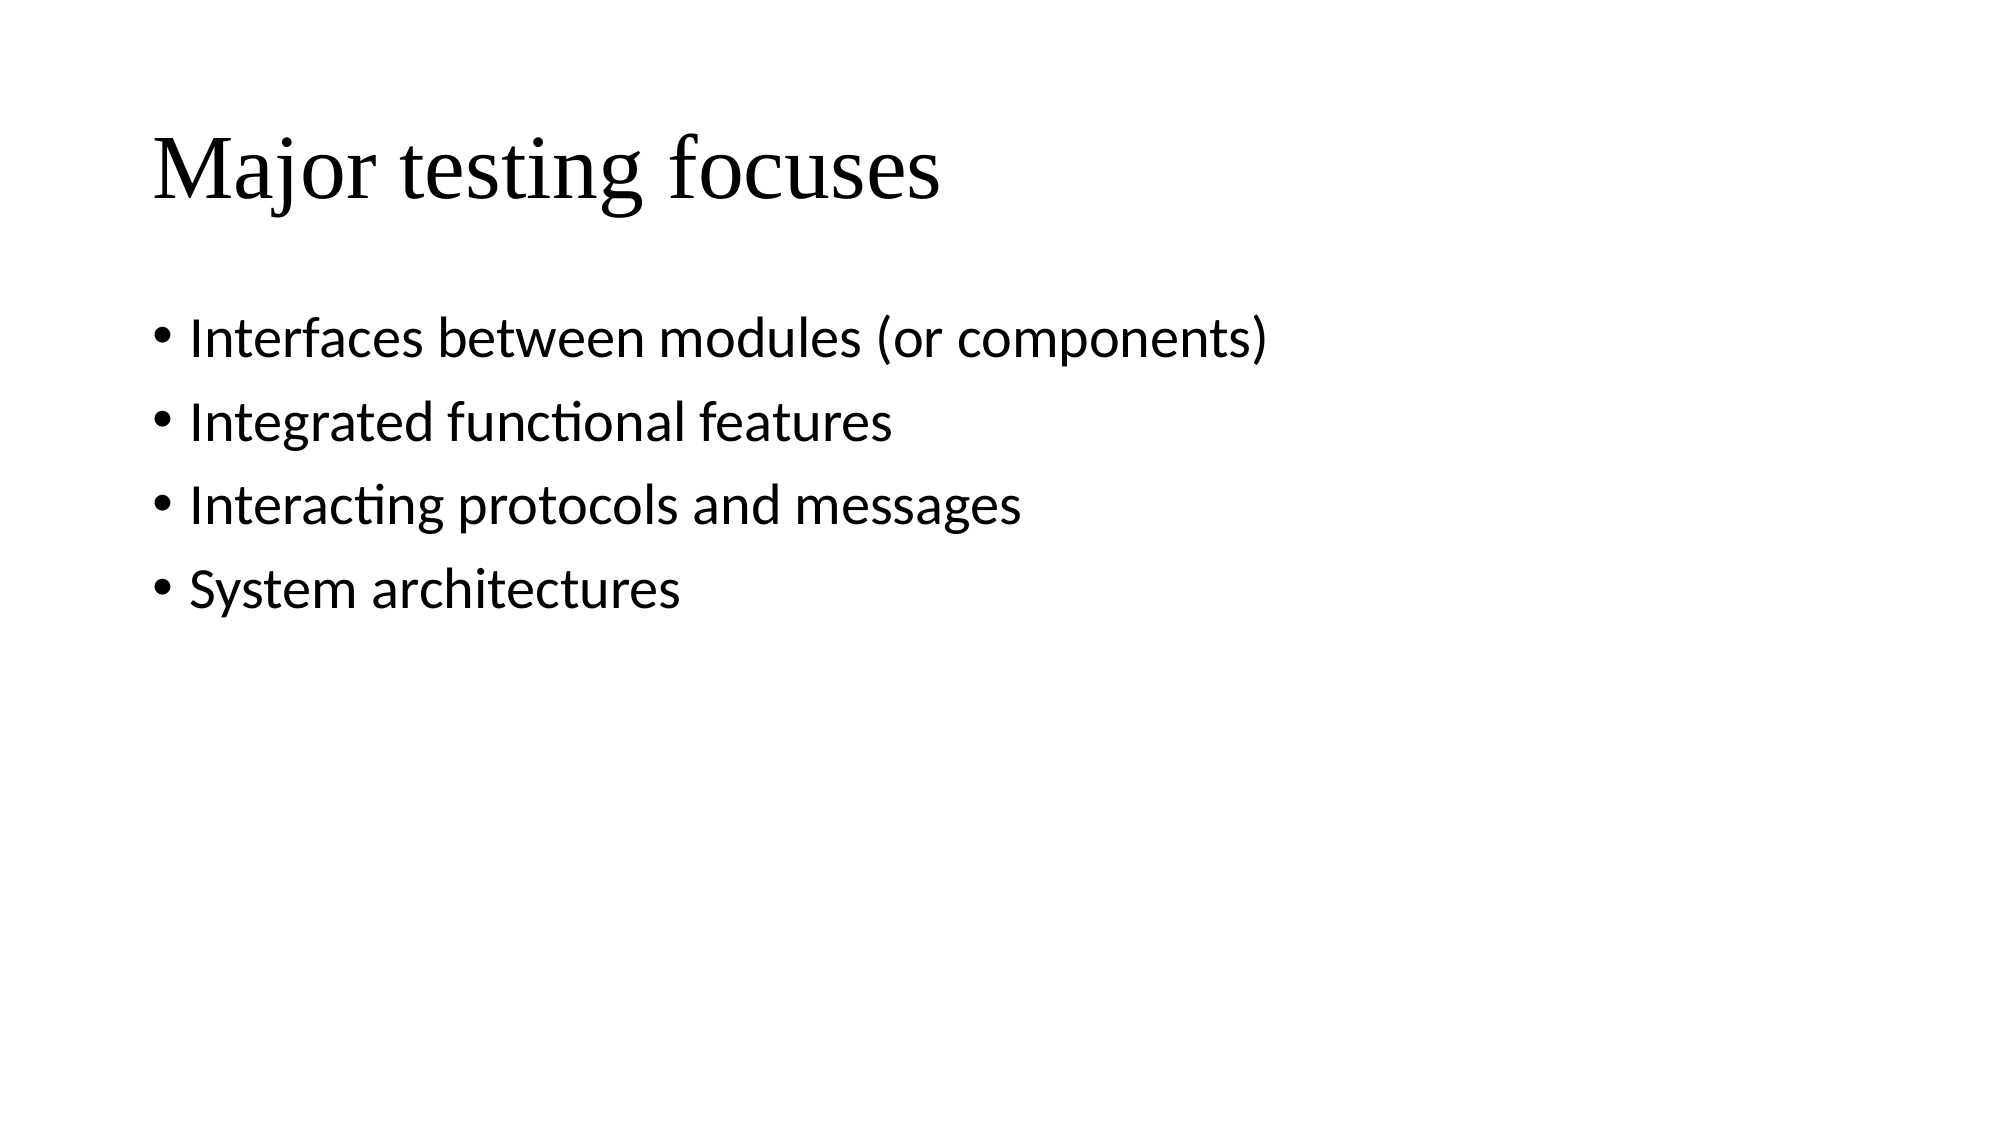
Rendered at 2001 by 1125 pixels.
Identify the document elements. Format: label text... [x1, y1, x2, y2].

title Major testing focuses [137, 59, 1863, 278]
list Interfaces between modules (or components) Integrated functional features Interacting protocols and messages System architectures [137, 299, 1863, 1014]
